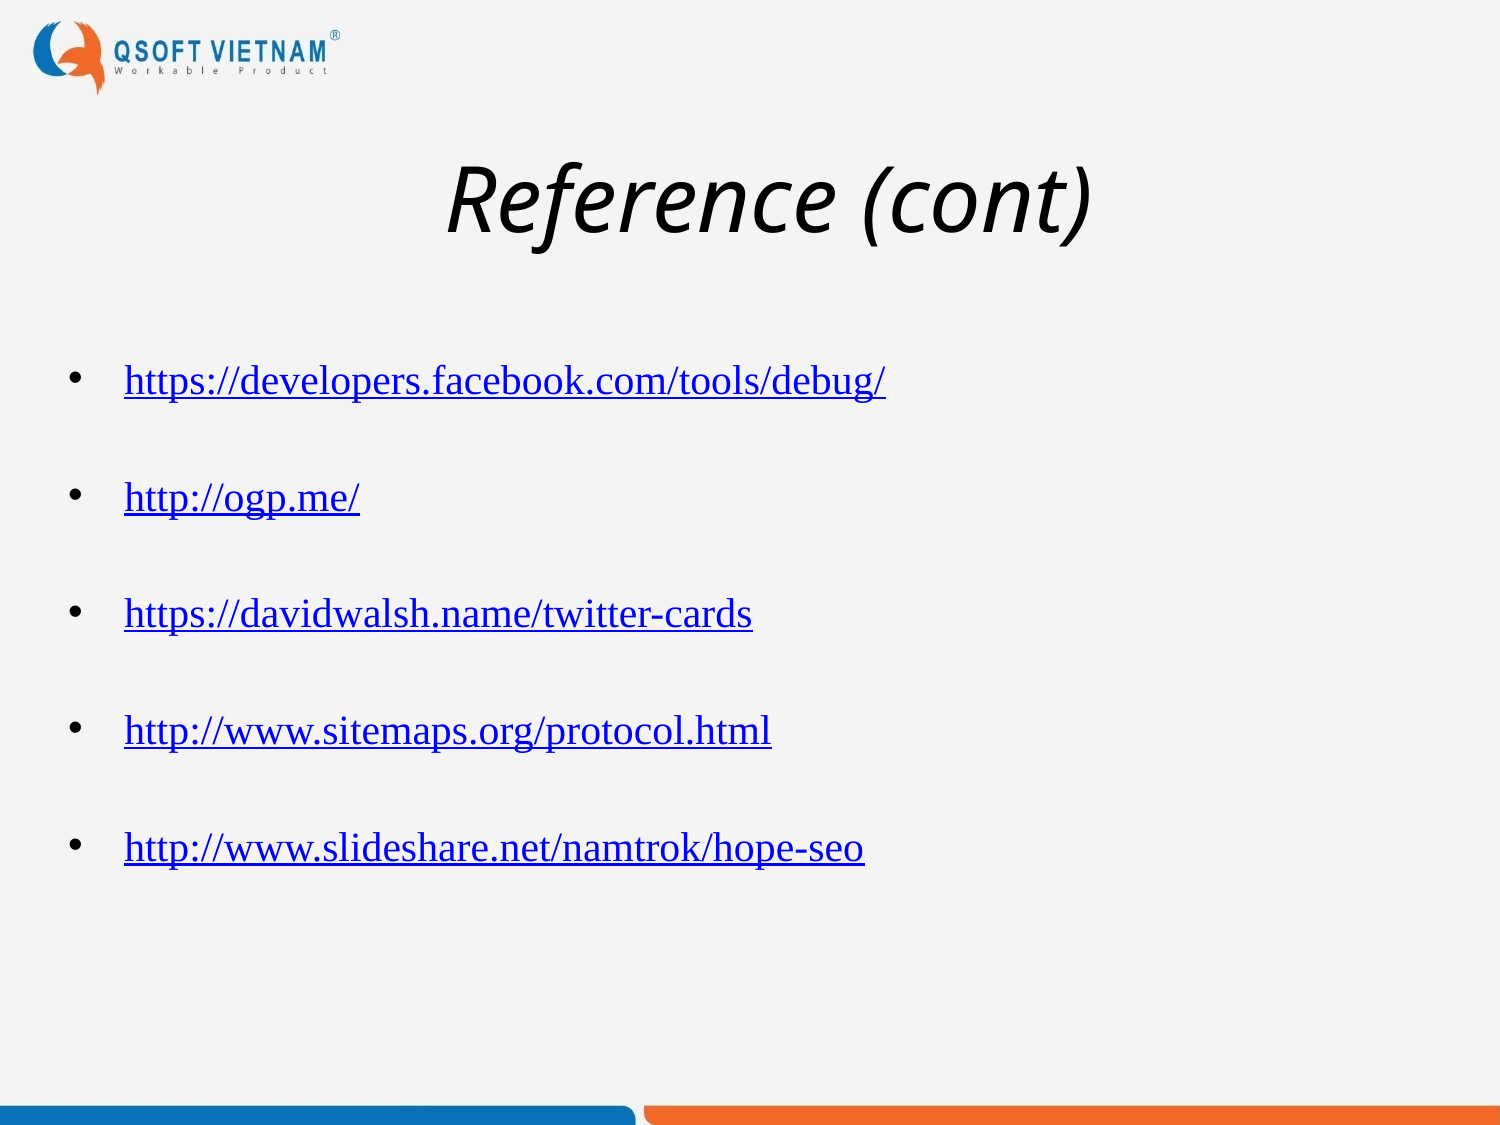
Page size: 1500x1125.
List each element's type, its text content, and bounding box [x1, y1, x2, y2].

picture [0, 0, 1500, 1125]
title Reference (cont) [93, 134, 1445, 257]
list https://developers.facebook.com/tools/debug/ http://ogp.me/ https://davidwalsh.name/twitter-cards http://www.sitemaps.org/protocol.html http://www.slideshare.net/namtrok/hope-seo [52, 344, 1466, 1088]
